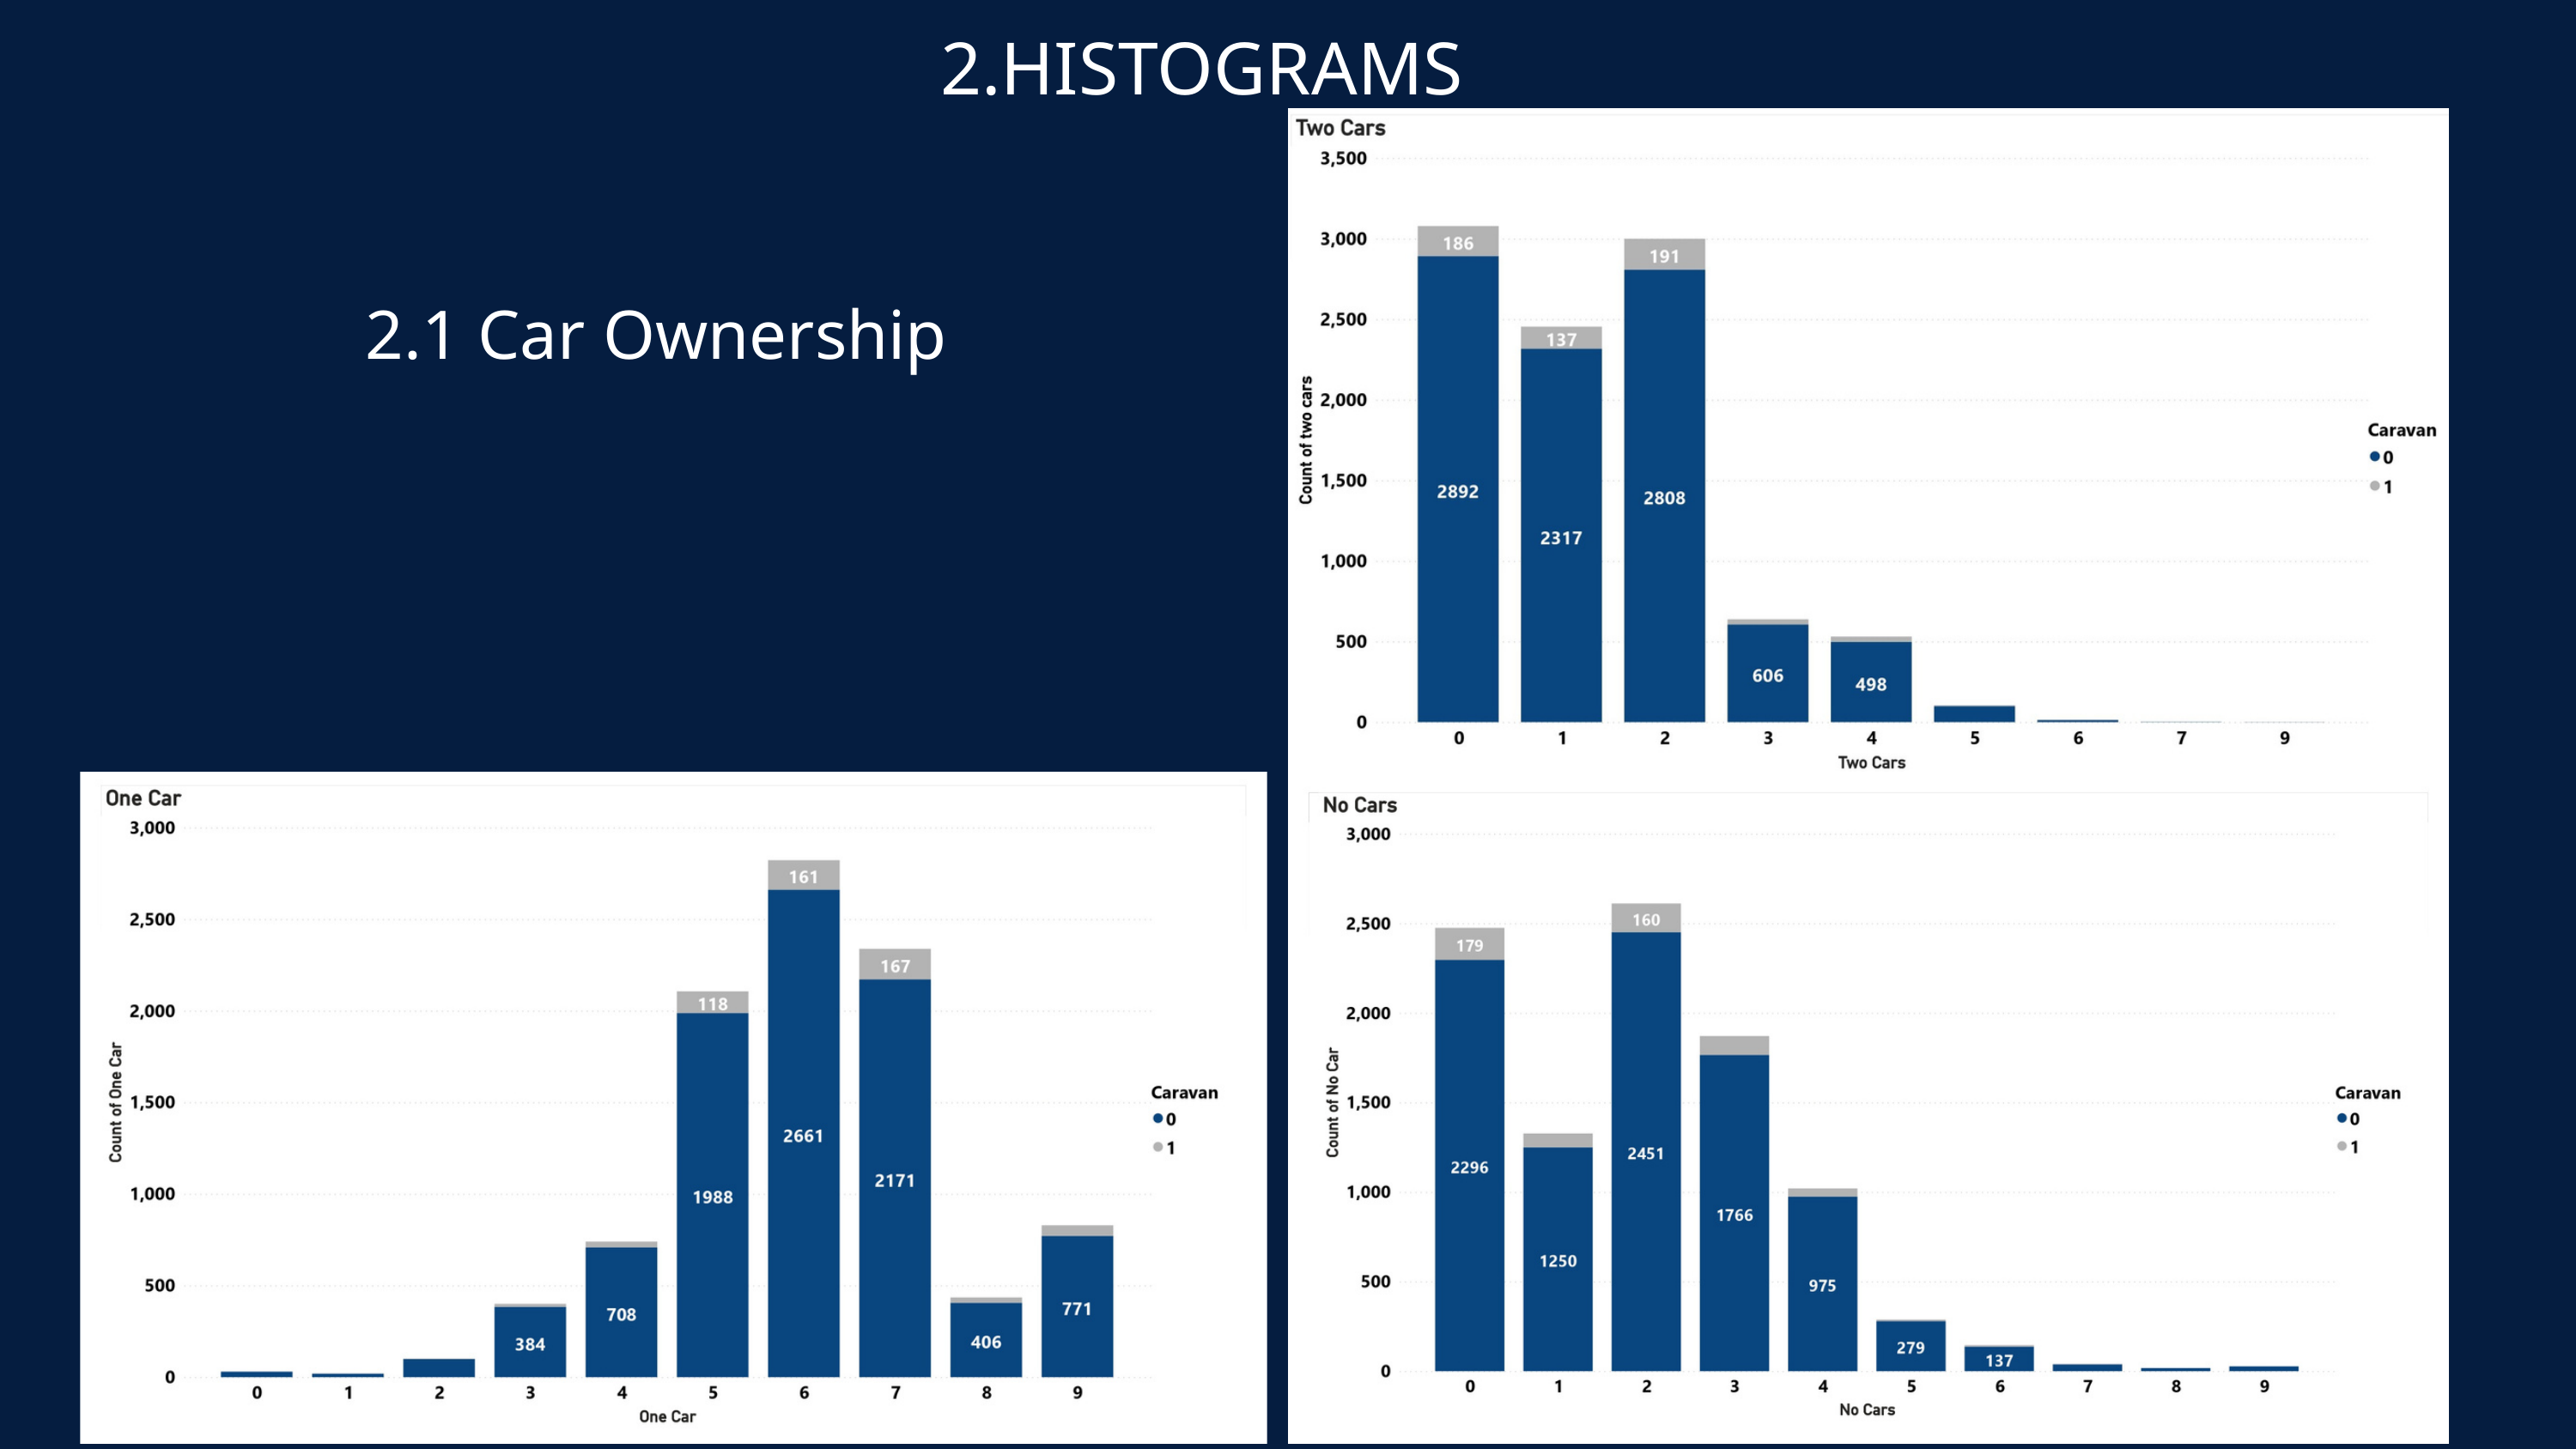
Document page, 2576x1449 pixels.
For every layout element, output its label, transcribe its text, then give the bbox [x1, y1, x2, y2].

text_box 2.1 Car Ownership [365, 279, 1157, 373]
text_box [80, 772, 1267, 1444]
text_box 2.HISTOGRAMS [253, 22, 2150, 110]
text_box [1287, 772, 2449, 1444]
text_box [1287, 108, 2449, 772]
